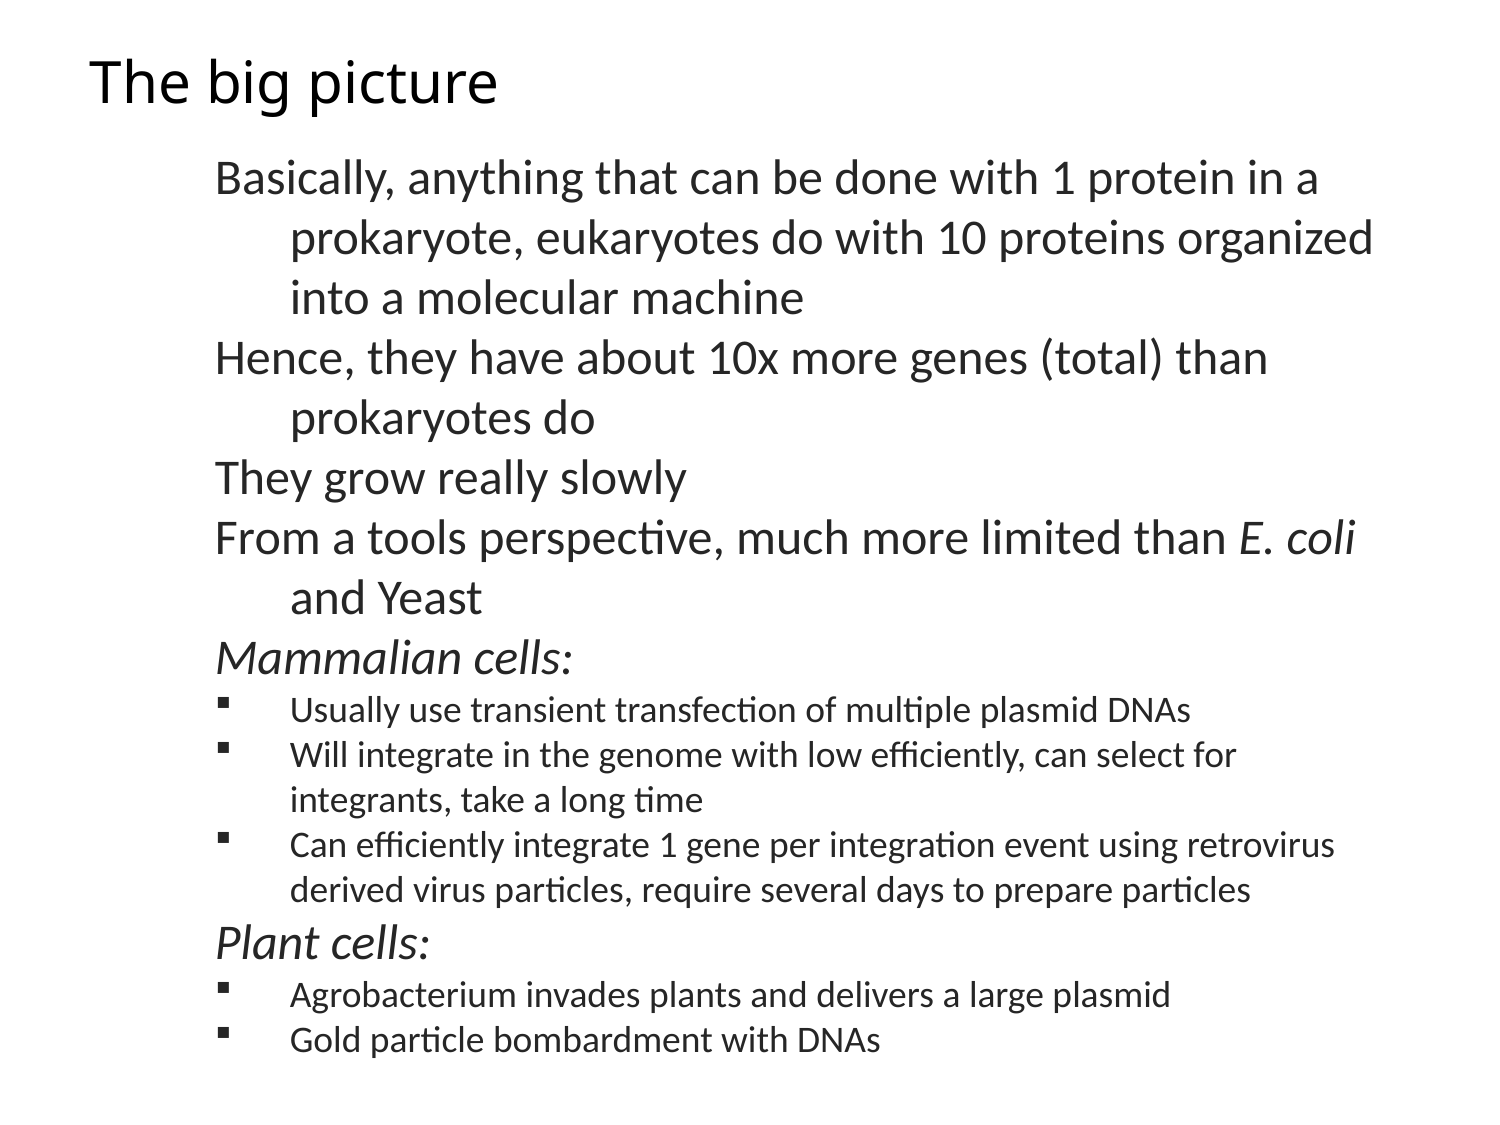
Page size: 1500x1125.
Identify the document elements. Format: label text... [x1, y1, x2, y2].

text_box Basically, anything that can be done with 1 protein in a prokaryote, eukaryotes do with 10 proteins organized into a molecular machine Hence, they have about 10x more genes (total) than prokaryotes do They grow really slowly From a tools perspective, much more limited than E. coli and Yeast Mammalian cells: Usually use transient transfection of multiple plasmid DNAs Will integrate in the genome with low efficiently, can select for integrants, take a long time Can efficiently integrate 1 gene per integration event using retrovirus derived virus particles, require several days to prepare particles Plant cells: Agrobacterium invades plants and delivers a large plasmid Gold particle bombardment with DNAs [199, 137, 1413, 1068]
text_box The big picture [74, 37, 1488, 123]
